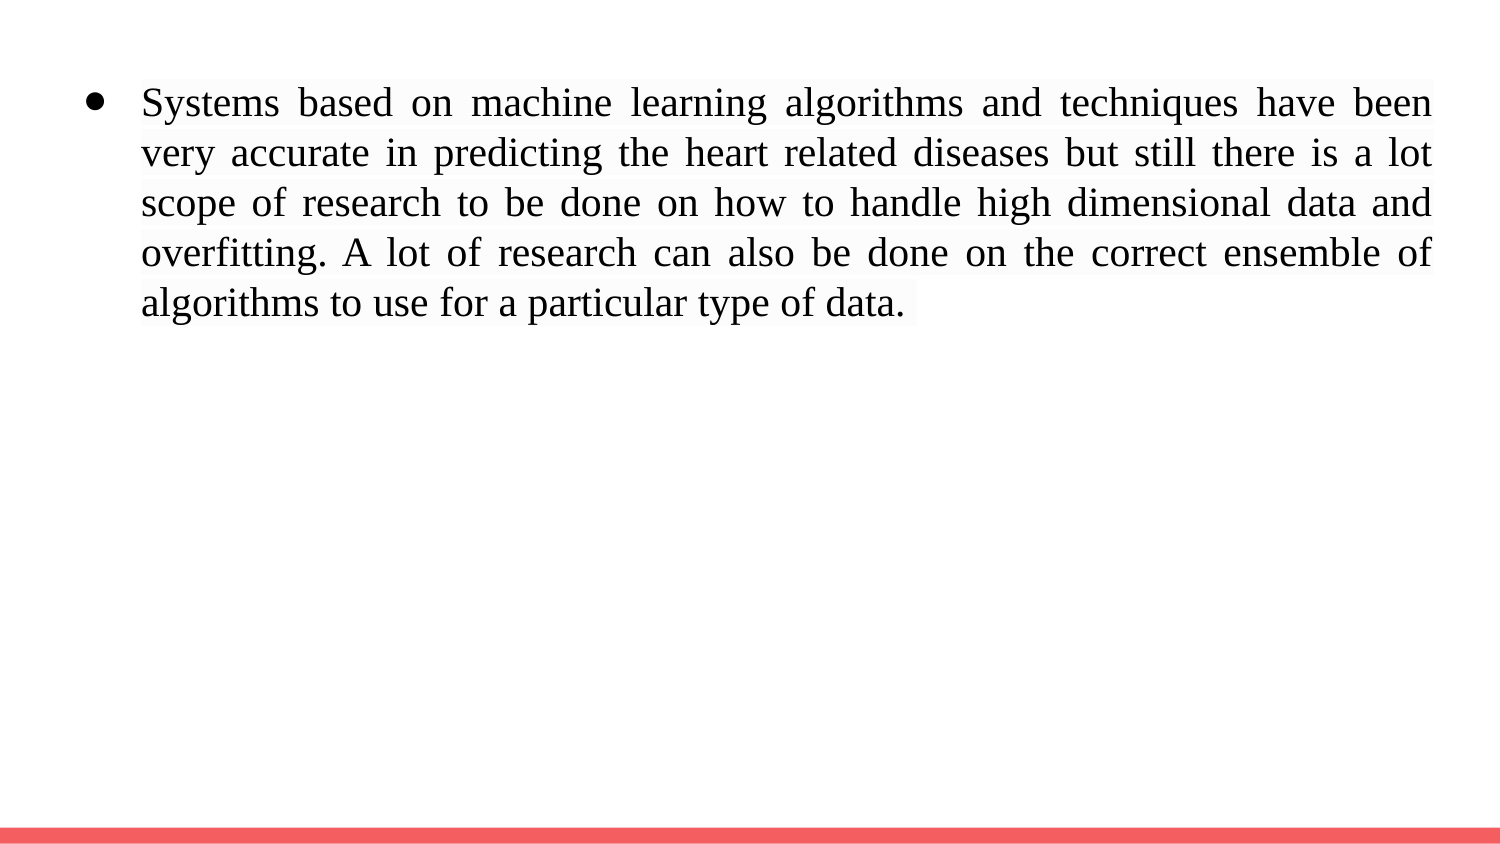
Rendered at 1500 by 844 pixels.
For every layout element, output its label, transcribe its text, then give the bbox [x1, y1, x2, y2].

list Systems based on machine learning algorithms and techniques have been very accurate in predicting the heart related diseases but still there is a lot scope of research to be done on how to handle high dimensional data and overfitting. A lot of research can also be done on the correct ensemble of algorithms to use for a particular type of data. [51, 59, 1449, 571]
